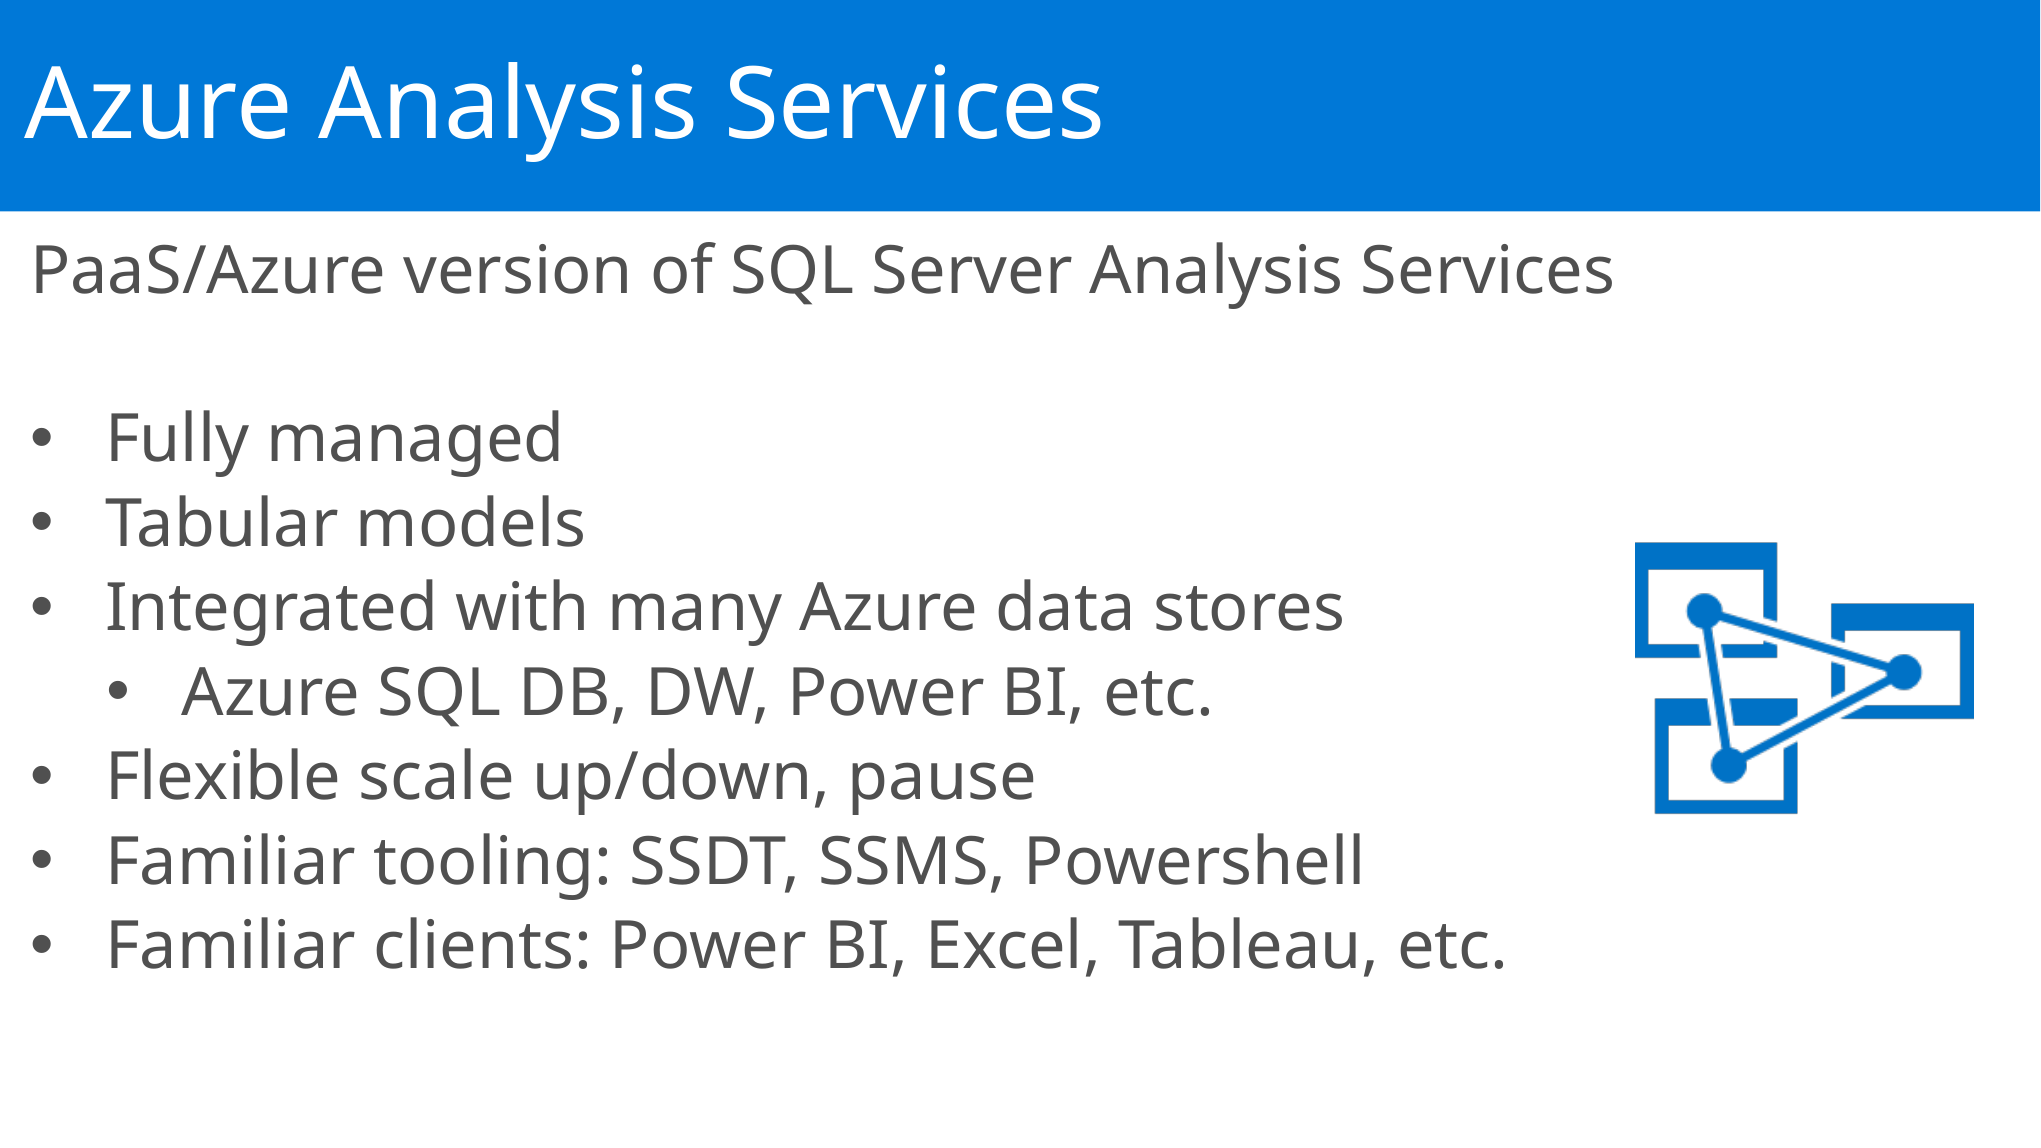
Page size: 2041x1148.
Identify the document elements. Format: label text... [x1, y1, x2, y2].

text_box PaaS/Azure version of SQL Server Analysis Services Fully managed Tabular models Integrated with many Azure data stores Azure SQL DB, DW, Power BI, etc. Flexible scale up/down, pause Familiar tooling: SSDT, SSMS, Powershell Familiar clients: Power BI, Excel, Tableau, etc. [0, 211, 1823, 1007]
text_box Azure Analysis Services [0, 0, 2041, 212]
picture [1634, 508, 1975, 849]
